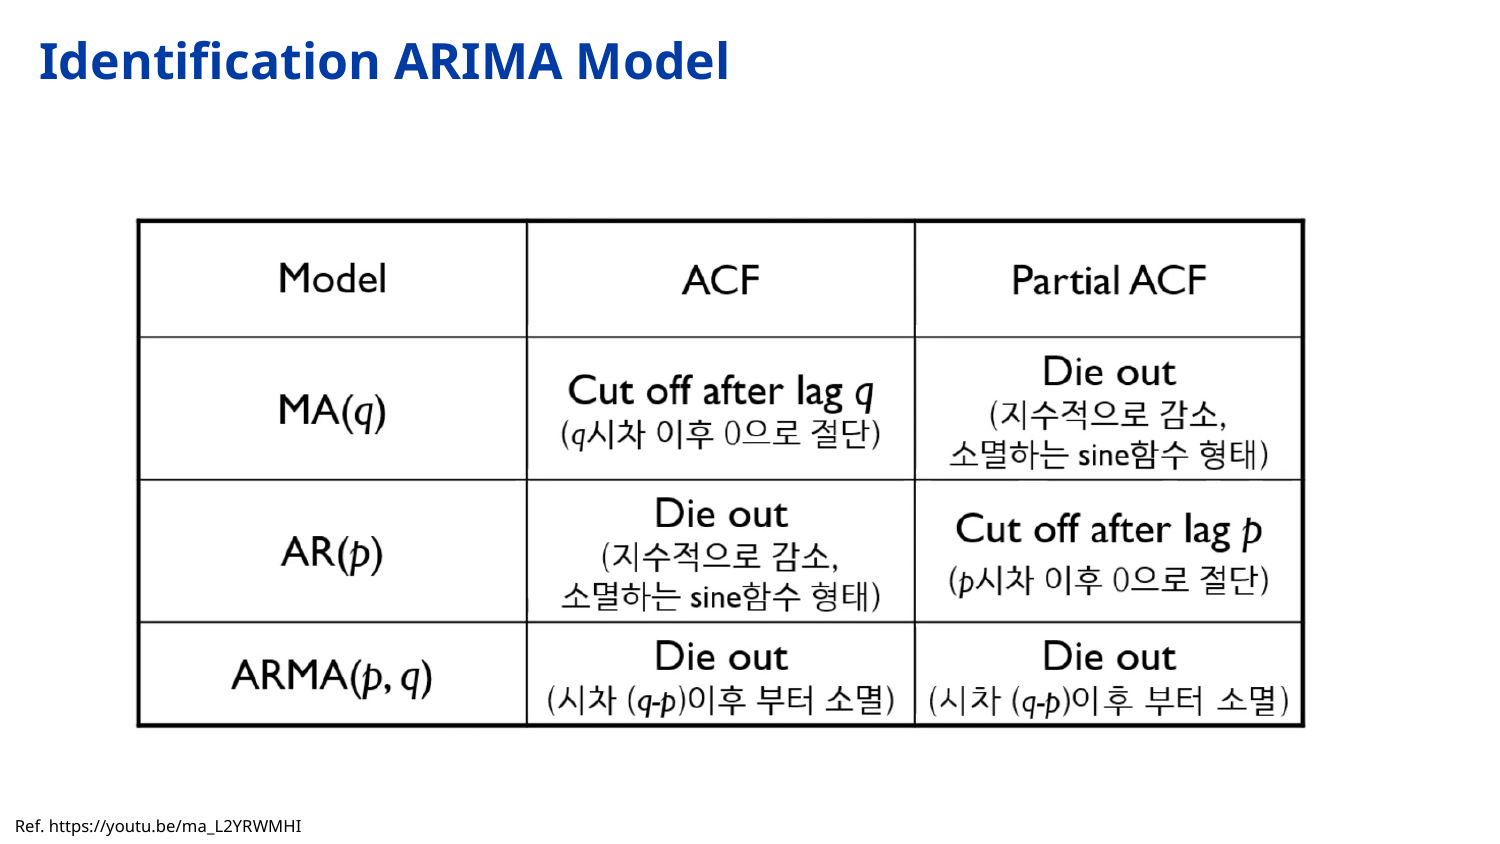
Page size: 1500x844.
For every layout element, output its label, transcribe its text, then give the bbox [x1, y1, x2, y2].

text_box Ref. https://youtu.be/ma_L2YRWMHI [0, 808, 1463, 844]
picture [95, 196, 1368, 777]
title Identification ARIMA Model [24, 14, 1478, 109]
